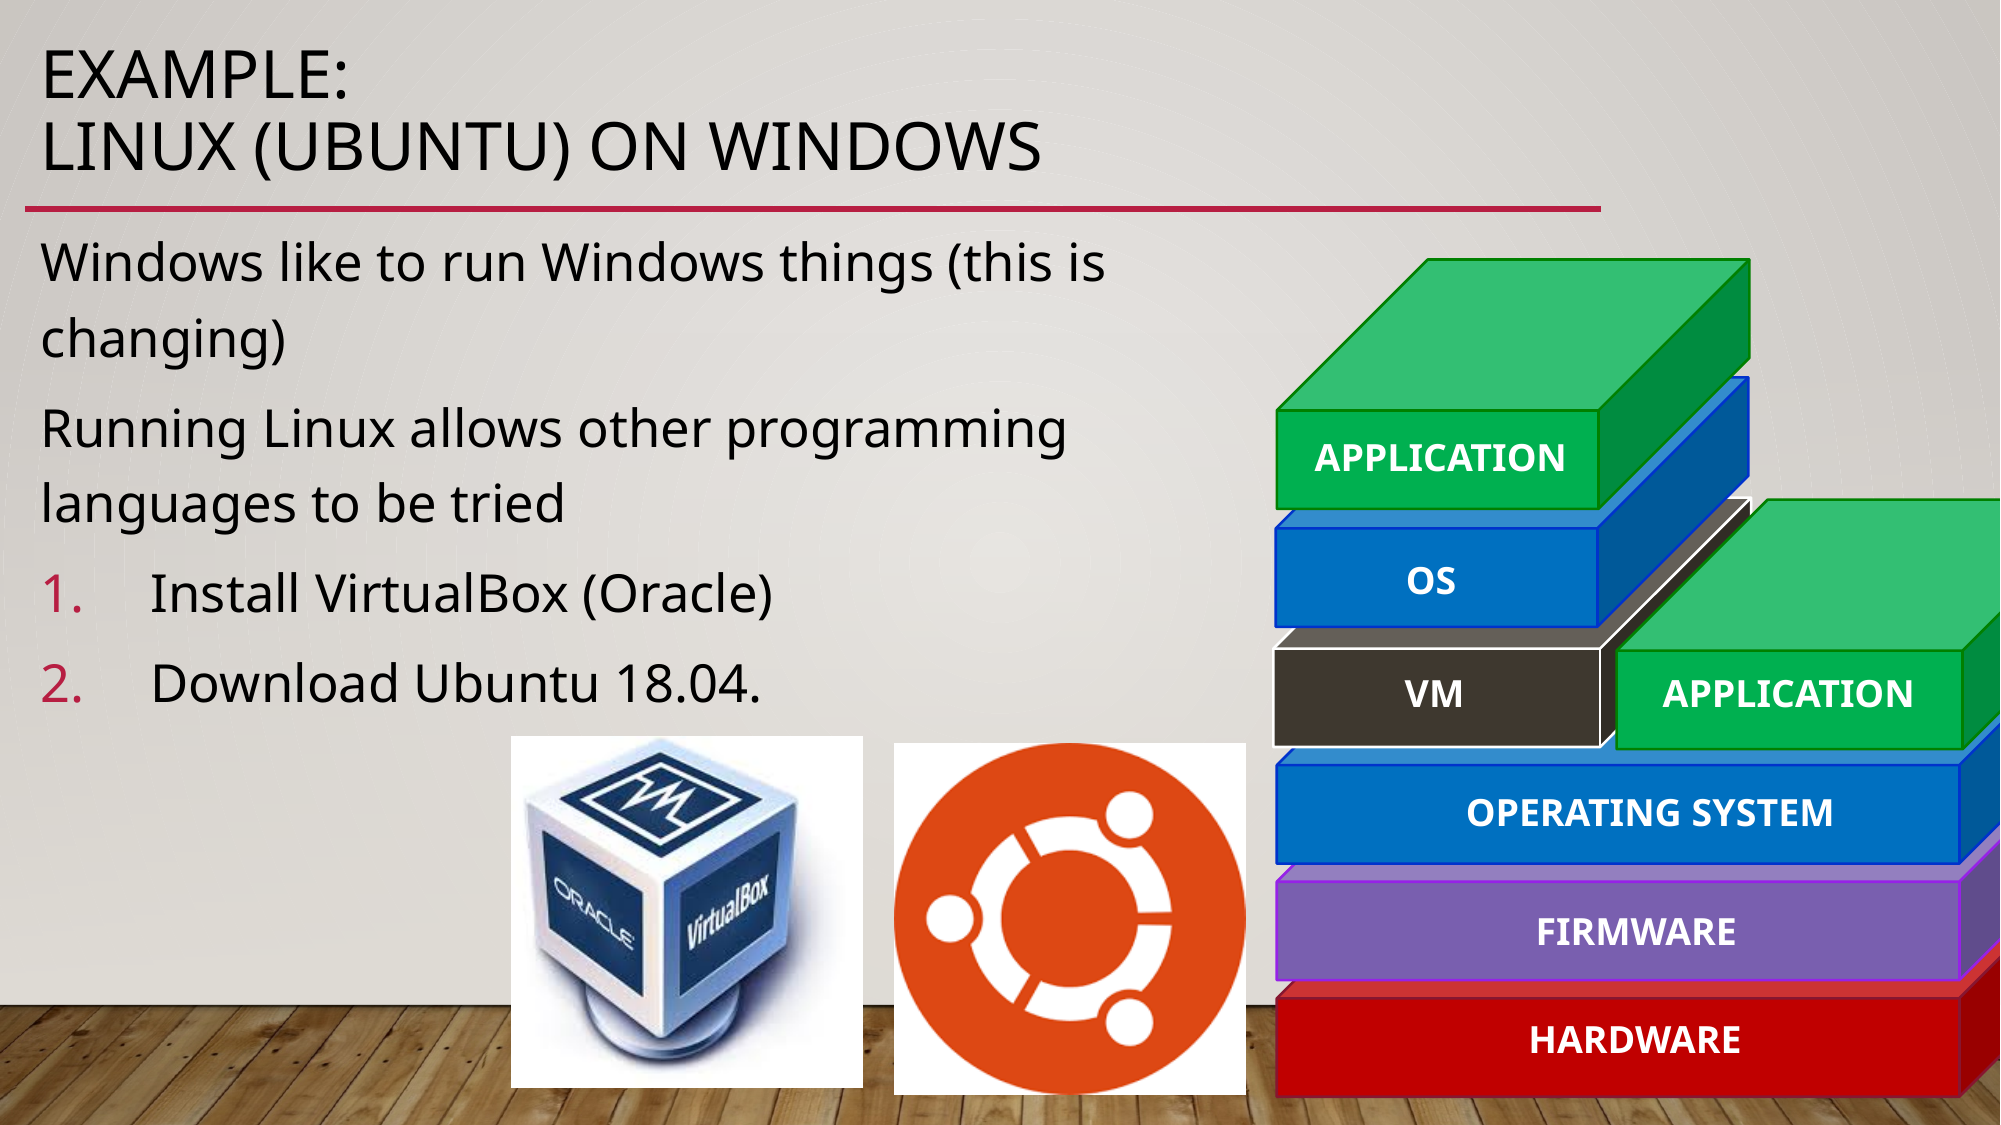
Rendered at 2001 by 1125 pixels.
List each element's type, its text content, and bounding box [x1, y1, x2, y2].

text_box [1615, 498, 2000, 751]
text_box [1275, 258, 1751, 511]
text_box APPLICATION [1647, 663, 1930, 723]
text_box [1274, 376, 1750, 629]
text_box OPERATING SYSTEM [1451, 782, 1850, 842]
list Windows like to run Windows things (this is changing) Running Linux allows other programming languages to be tried Install VirtualBox (Oracle) Download Ubuntu 18.04. [25, 208, 1335, 724]
text_box OS [1390, 549, 1472, 610]
text_box APPLICATION [1299, 426, 1582, 487]
picture [0, 735, 2000, 1125]
text_box FIRMWARE [1520, 900, 1753, 961]
text_box HARDWARE [1513, 1009, 1757, 1069]
text_box [1275, 839, 2000, 982]
text_box VM [1389, 663, 1480, 723]
text_box [1272, 496, 1753, 749]
title Example: Linux (ubuntu) on Windows [25, 33, 1975, 206]
text_box [1275, 722, 2000, 865]
text_box [1275, 955, 2000, 1099]
